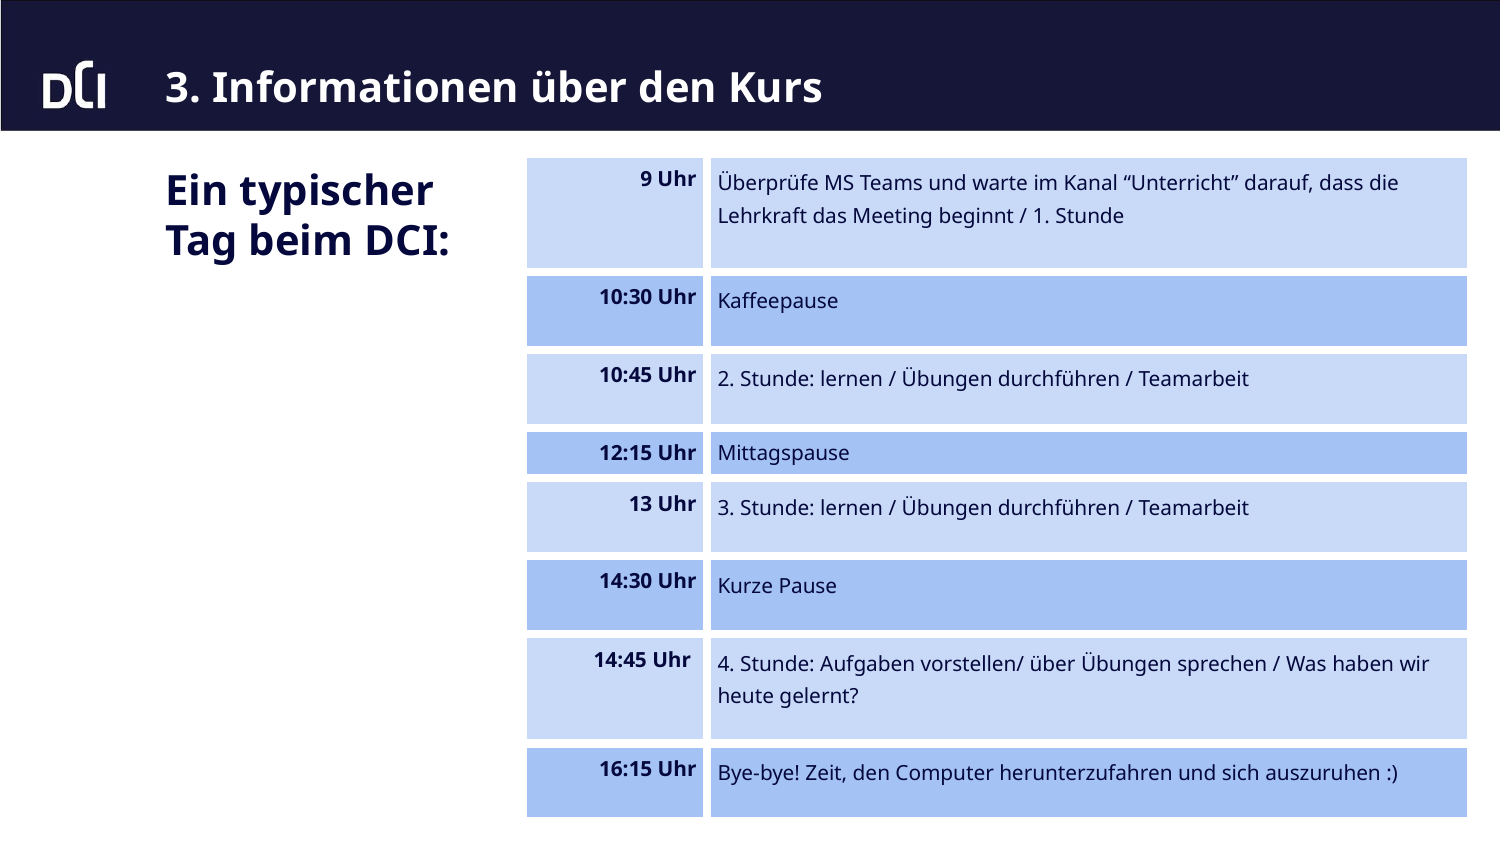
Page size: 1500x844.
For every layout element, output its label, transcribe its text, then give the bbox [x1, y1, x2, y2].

table_cell Kaffeepause [711, 276, 1467, 346]
table_cell 4. Stunde: Aufgaben vorstellen/ über Übungen sprechen / Was haben wir heute gelernt? [711, 638, 1467, 739]
table_cell Bye-bye! Zeit, den Computer herunterzufahren und sich auszuruhen :) [711, 748, 1467, 817]
table_cell 12:15 Uhr [527, 432, 703, 474]
table_cell 3. Stunde: lernen / Übungen durchführen / Teamarbeit [711, 482, 1467, 552]
table_cell 16:15 Uhr [527, 748, 703, 817]
table_cell Kurze Pause [711, 560, 1467, 630]
table_cell 13 Uhr [527, 482, 703, 552]
title 3. Informationen über den Kurs [150, 45, 1500, 140]
table_cell 10:30 Uhr [527, 276, 703, 346]
table_header Überprüfe MS Teams und warte im Kanal “Unterricht” darauf, dass die Lehrkraft das Meeting beginnt / 1. Stunde [711, 158, 1467, 268]
table_cell 10:45 Uhr [527, 354, 703, 424]
text_box Ein typischer Tag beim DCI: [150, 148, 524, 279]
table_header 9 Uhr [527, 158, 703, 268]
table_cell 14:45 Uhr [527, 638, 703, 739]
table_cell Mittagspause [711, 432, 1467, 474]
table_cell 14:30 Uhr [527, 560, 703, 630]
picture [0, 0, 1500, 844]
table_cell 2. Stunde: lernen / Übungen durchführen / Teamarbeit [711, 354, 1467, 424]
